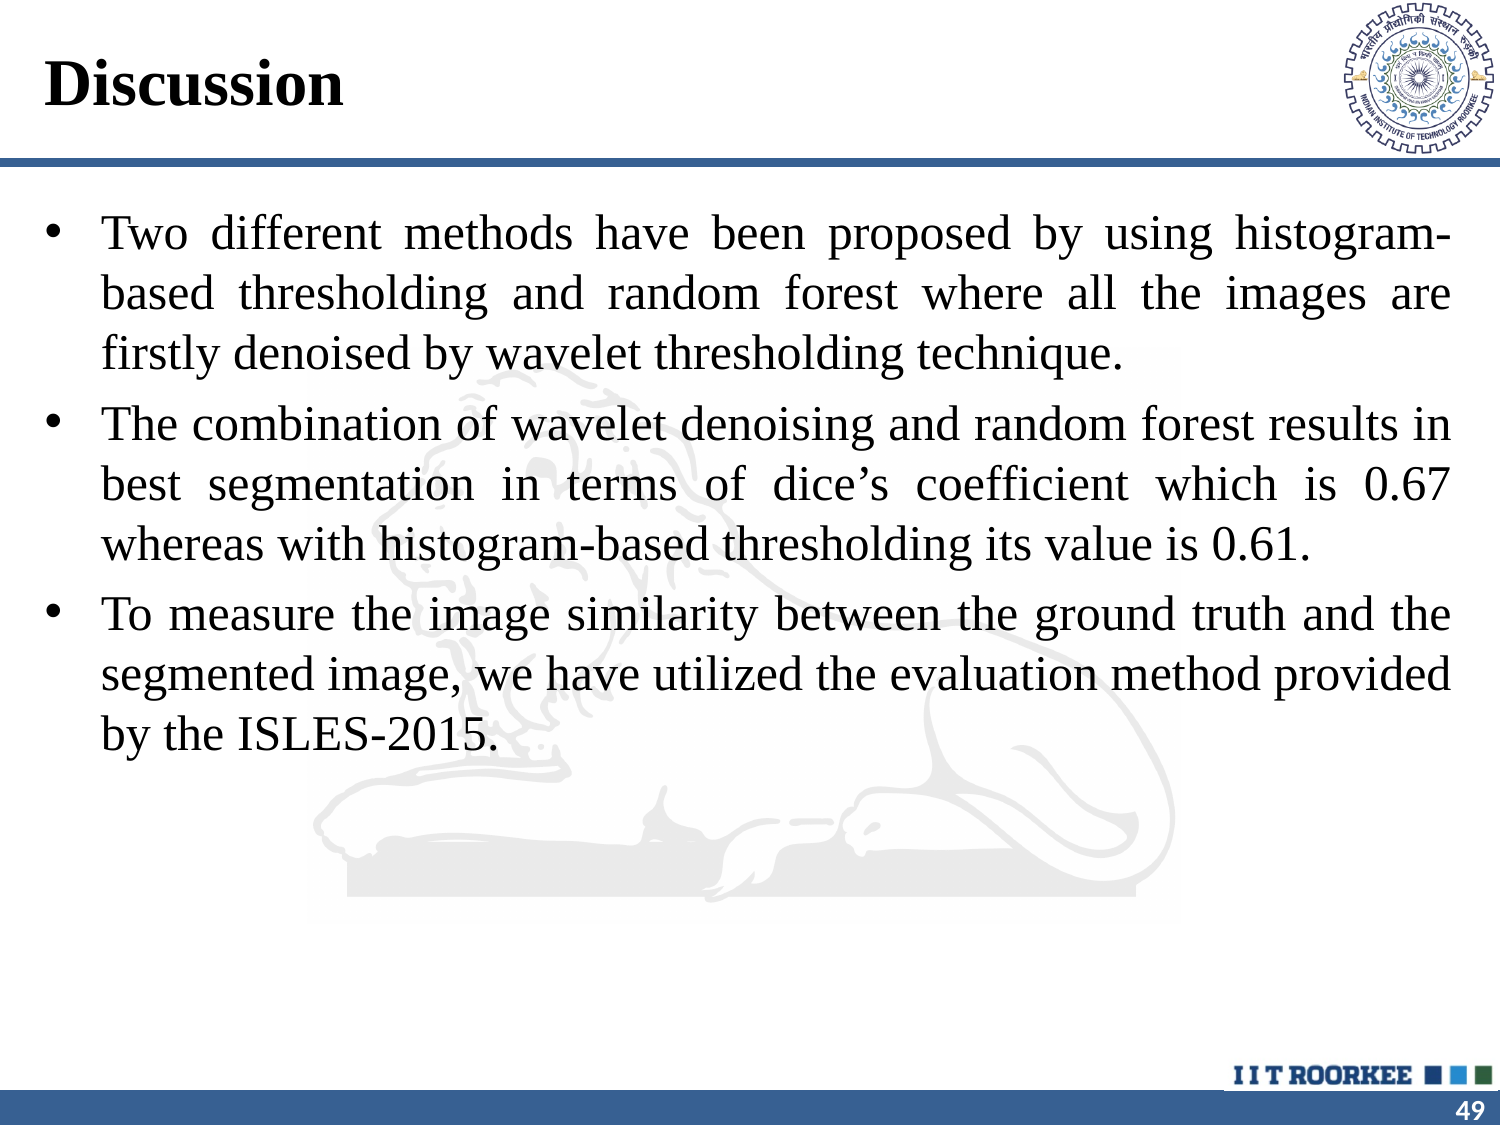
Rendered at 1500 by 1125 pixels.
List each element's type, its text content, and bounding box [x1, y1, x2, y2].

picture [1224, 1057, 1498, 1091]
picture [1339, 0, 1500, 158]
list Two different methods have been proposed by using histogram-based thresholding and random forest where all the images are firstly denoised by wavelet thresholding technique. The combination of wavelet denoising and random forest results in best segmentation in terms of dice’s coefficient which is 0.67 whereas with histogram-based thresholding its value is 0.61. To measure the image similarity between the ground truth and the segmented image, we have utilized the evaluation method provided by the ISLES-2015. [29, 192, 1468, 1050]
title Discussion [29, 33, 1185, 125]
